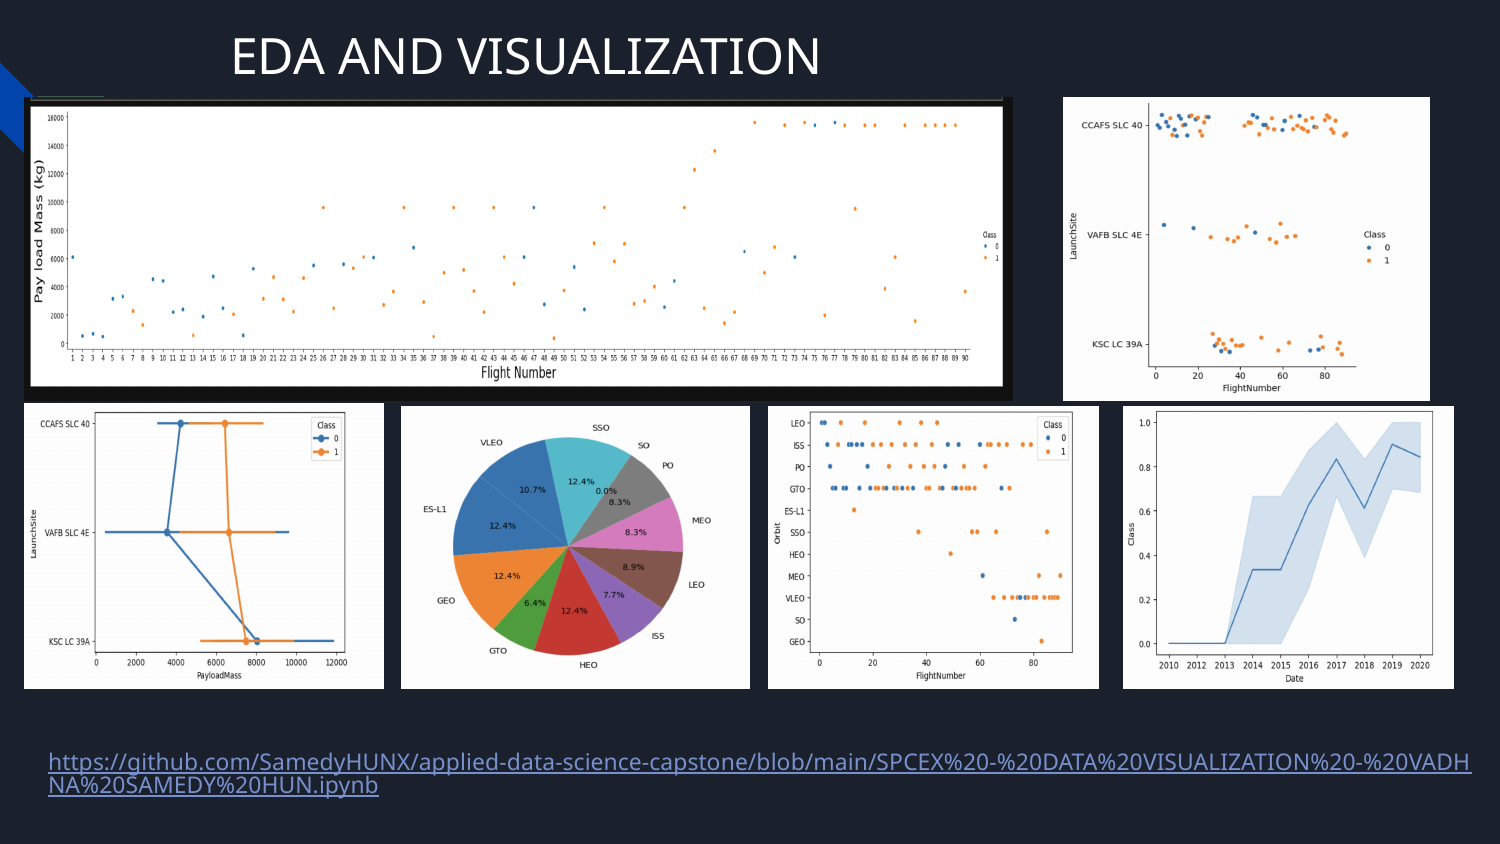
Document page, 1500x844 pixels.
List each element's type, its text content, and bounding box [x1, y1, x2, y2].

picture [24, 96, 1013, 402]
picture [401, 405, 751, 689]
text_box https://github.com/SamedyHUNX/applied-data-science-capstone/blob/main/SPCEX%20-%20DATA%20VISUALIZATION%20-%20VADHNA%20SAMEDY%20HUN.ipynb [33, 732, 1488, 791]
picture [24, 403, 384, 689]
picture [1063, 96, 1430, 402]
picture [767, 405, 1099, 689]
title EDA AND VISUALIZATION [215, 9, 1370, 113]
picture [1123, 405, 1454, 689]
